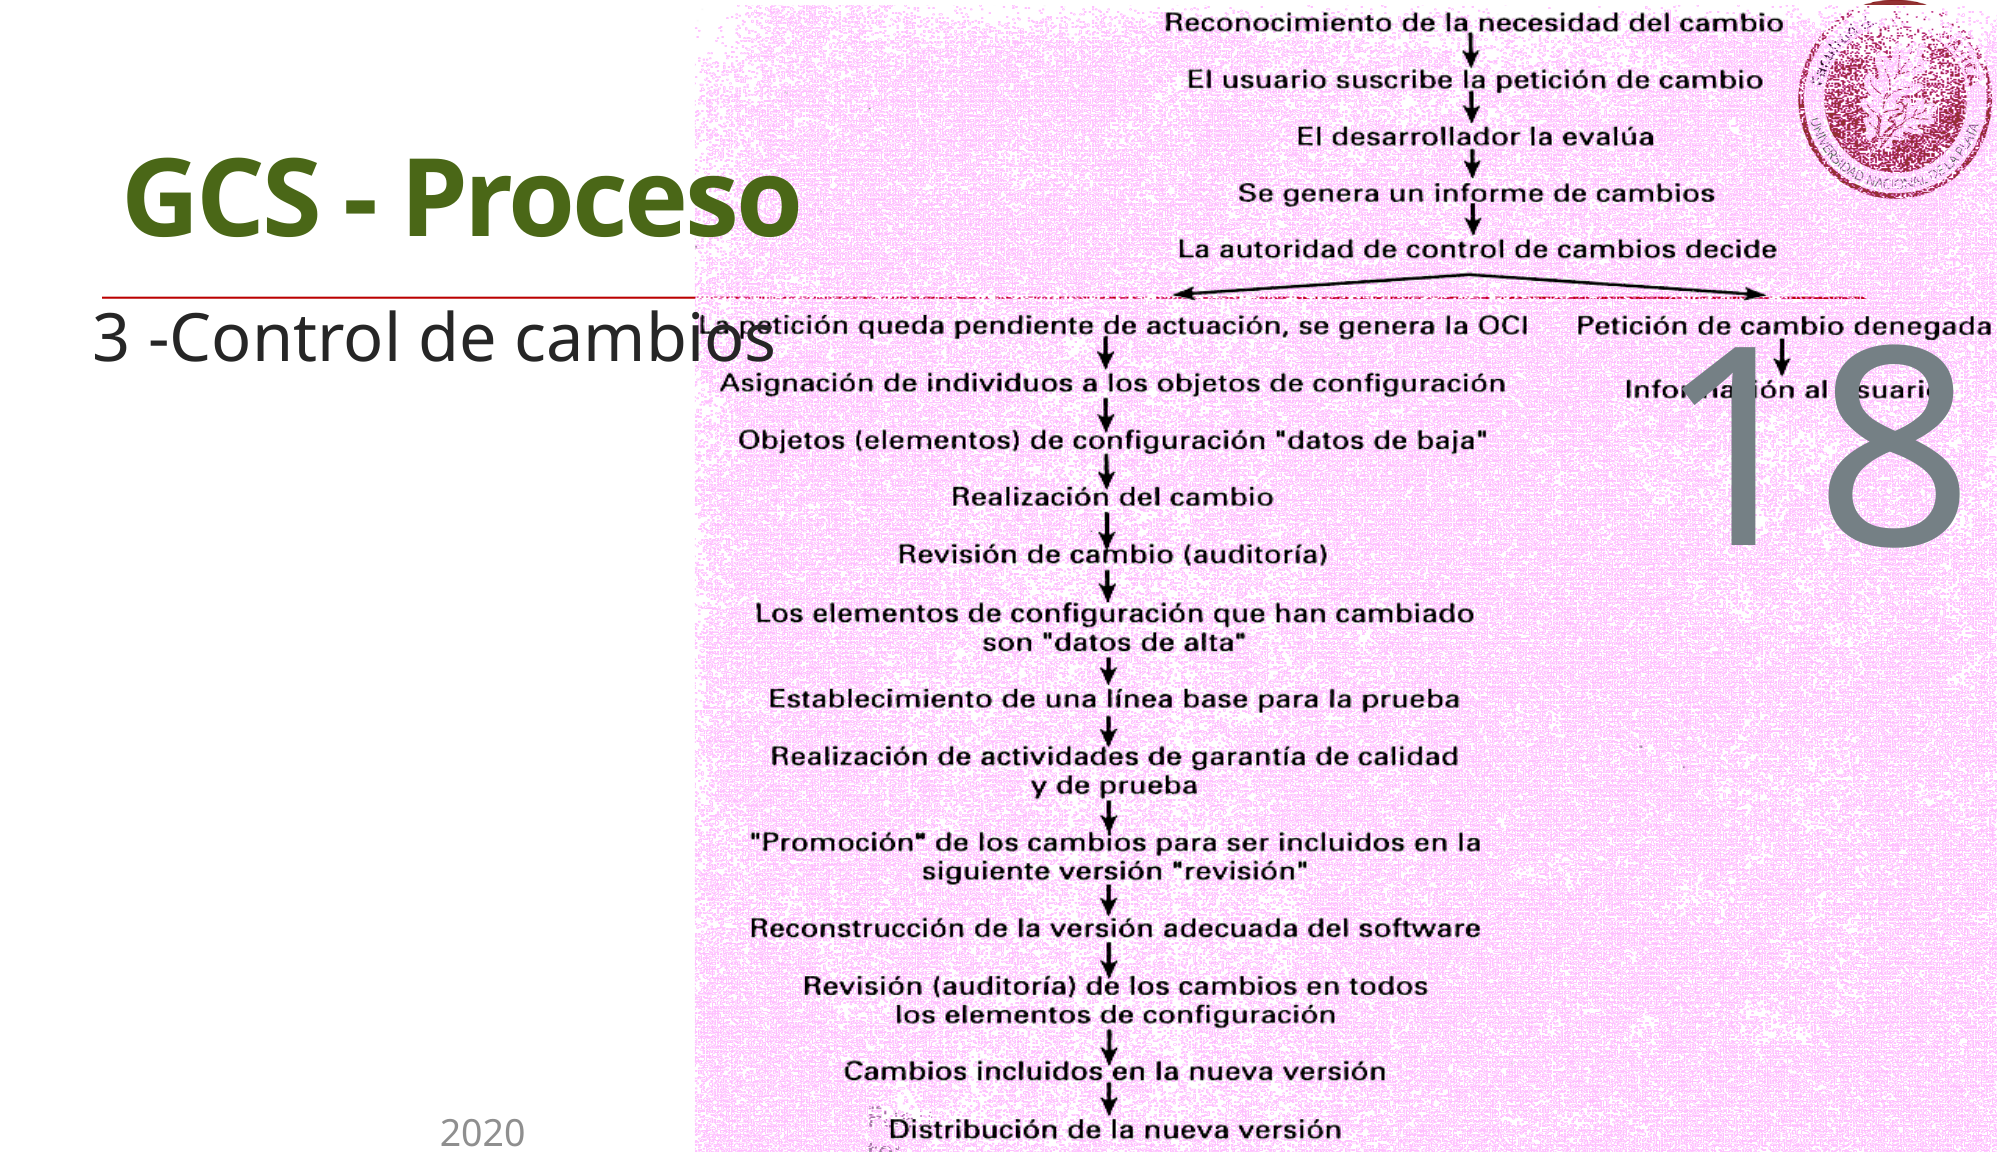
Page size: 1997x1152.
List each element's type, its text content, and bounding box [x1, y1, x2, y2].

text_box 3 -Control de cambios [0, 297, 689, 1050]
text_box 2020 [420, 1098, 556, 1142]
text_box GCS - Proceso [102, 108, 689, 297]
picture [694, 0, 1997, 1152]
